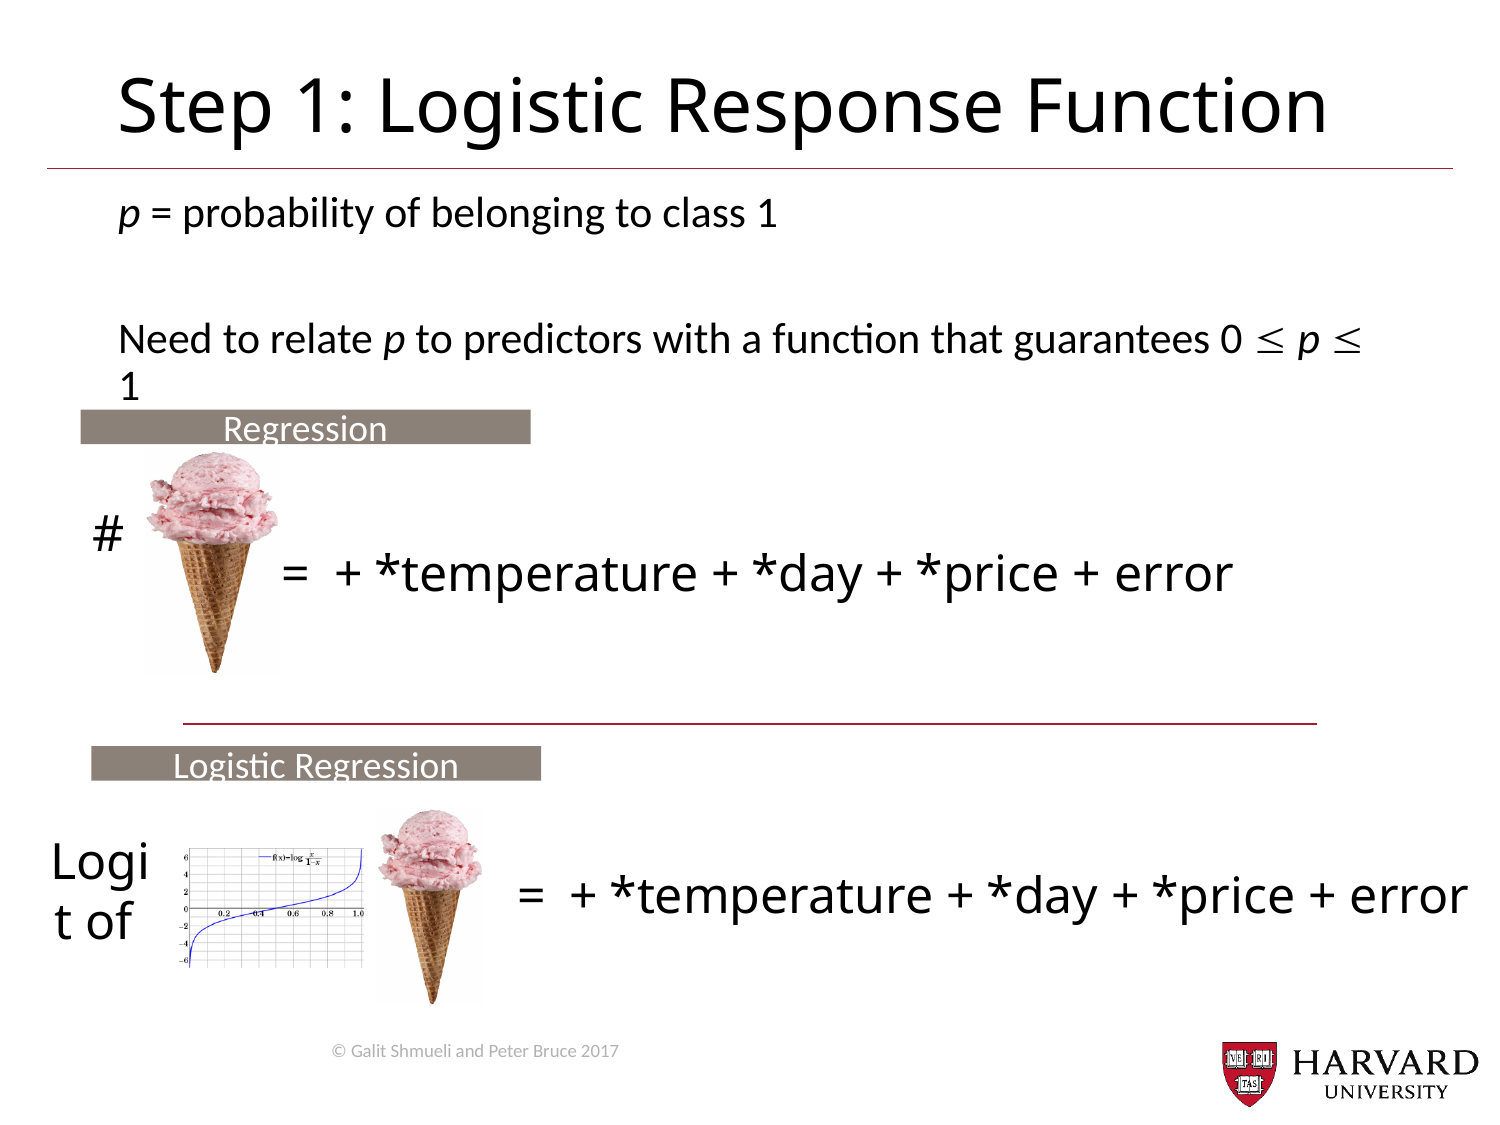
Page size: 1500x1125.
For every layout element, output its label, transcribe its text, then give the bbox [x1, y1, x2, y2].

picture [377, 807, 483, 1005]
picture [179, 848, 364, 968]
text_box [46, 449, 1443, 674]
title Step 1: Logistic Response Function [103, 59, 1397, 157]
footer © Galit Shmueli and Peter Bruce 2017 [150, 1012, 800, 1088]
picture [1200, 1024, 1500, 1125]
text_box Logistic Regression [90, 745, 542, 782]
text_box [27, 814, 1500, 1006]
list p = probability of belonging to class 1 Need to relate p to predictors with a function that guarantees 0  p  1 [103, 182, 1397, 404]
text_box Regression [80, 409, 532, 445]
